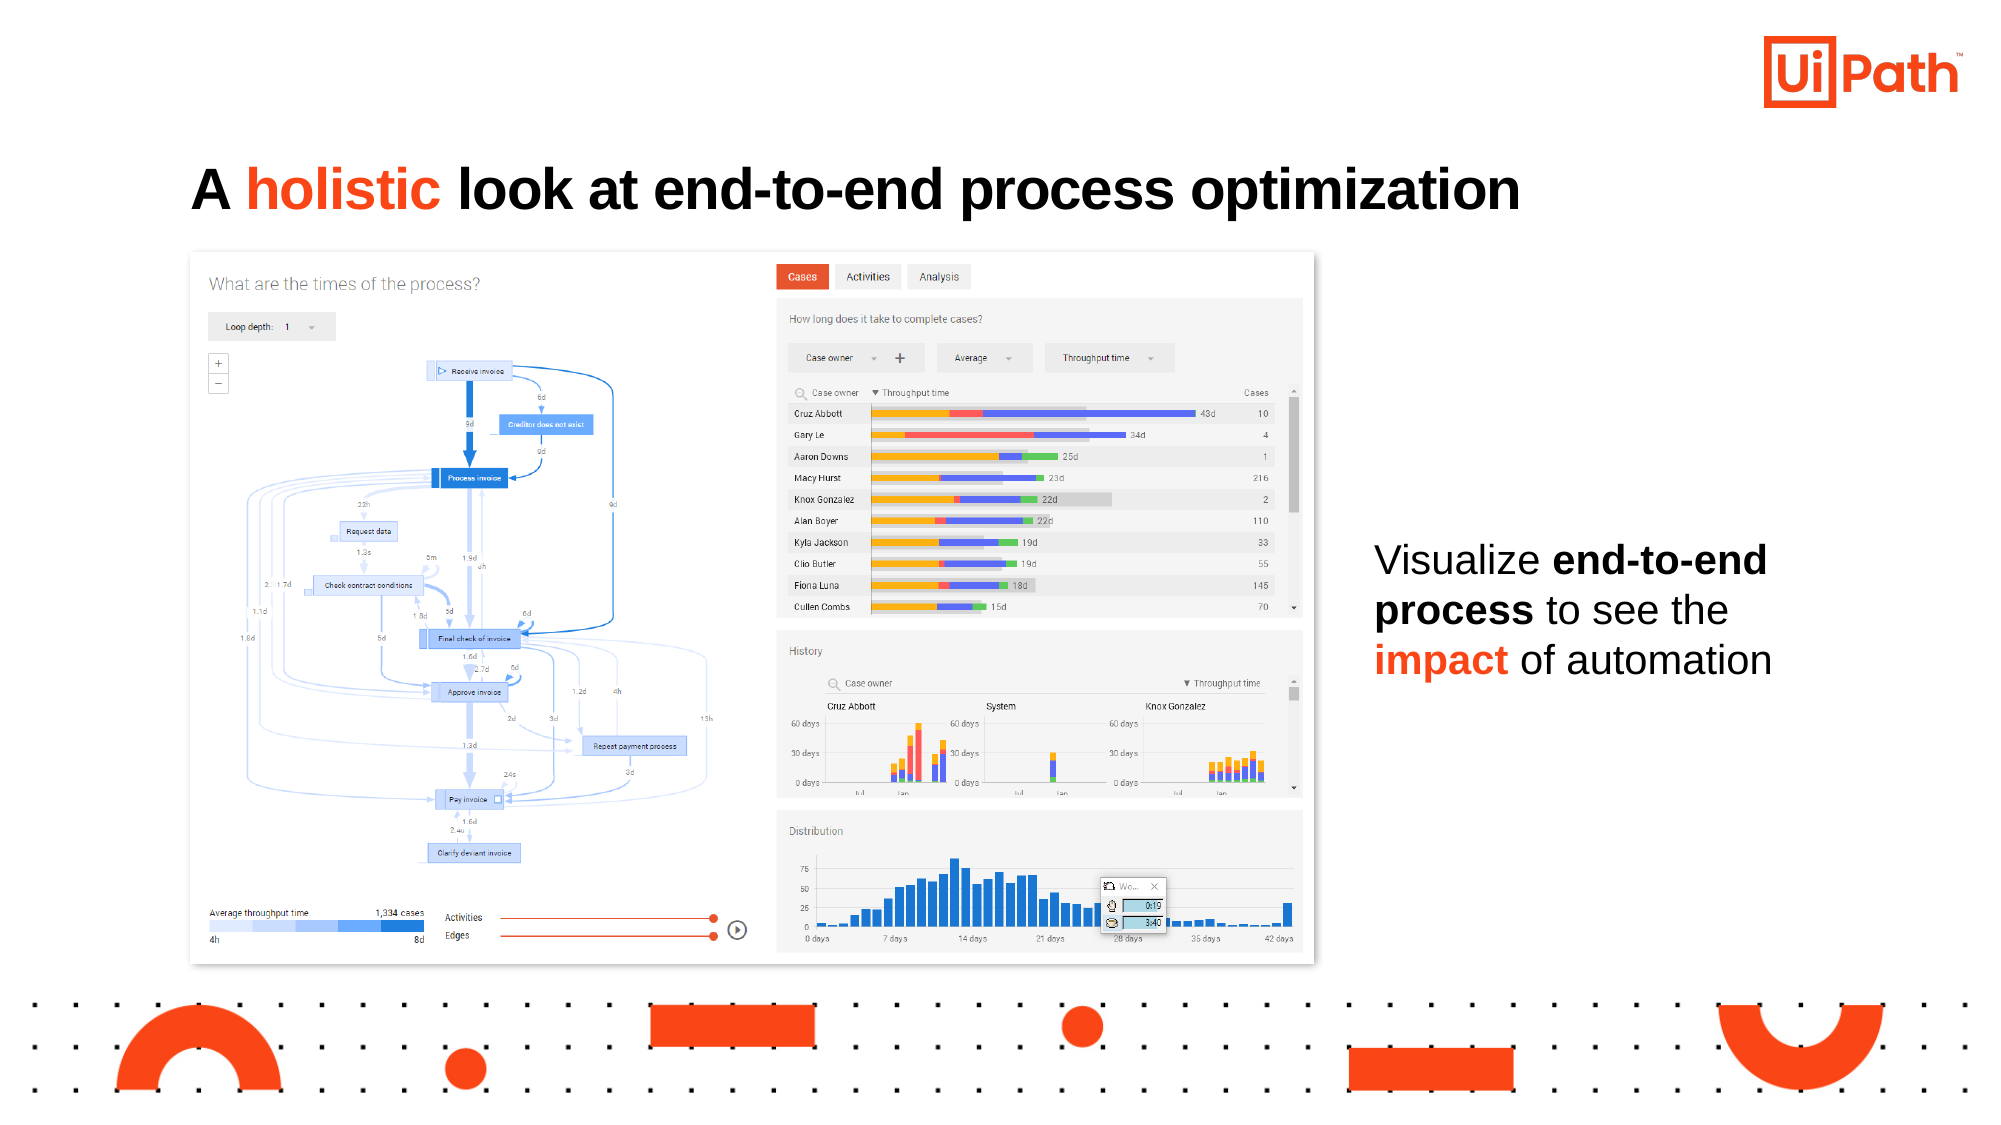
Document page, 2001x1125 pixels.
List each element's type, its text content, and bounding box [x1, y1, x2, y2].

picture [190, 252, 1314, 964]
picture [0, 977, 2000, 1125]
text_box Visualize end-to-end process to see the impact of automation [1374, 532, 1795, 684]
picture [1764, 36, 1963, 108]
text_box A holistic look at end-to-end process optimization [190, 161, 1810, 312]
